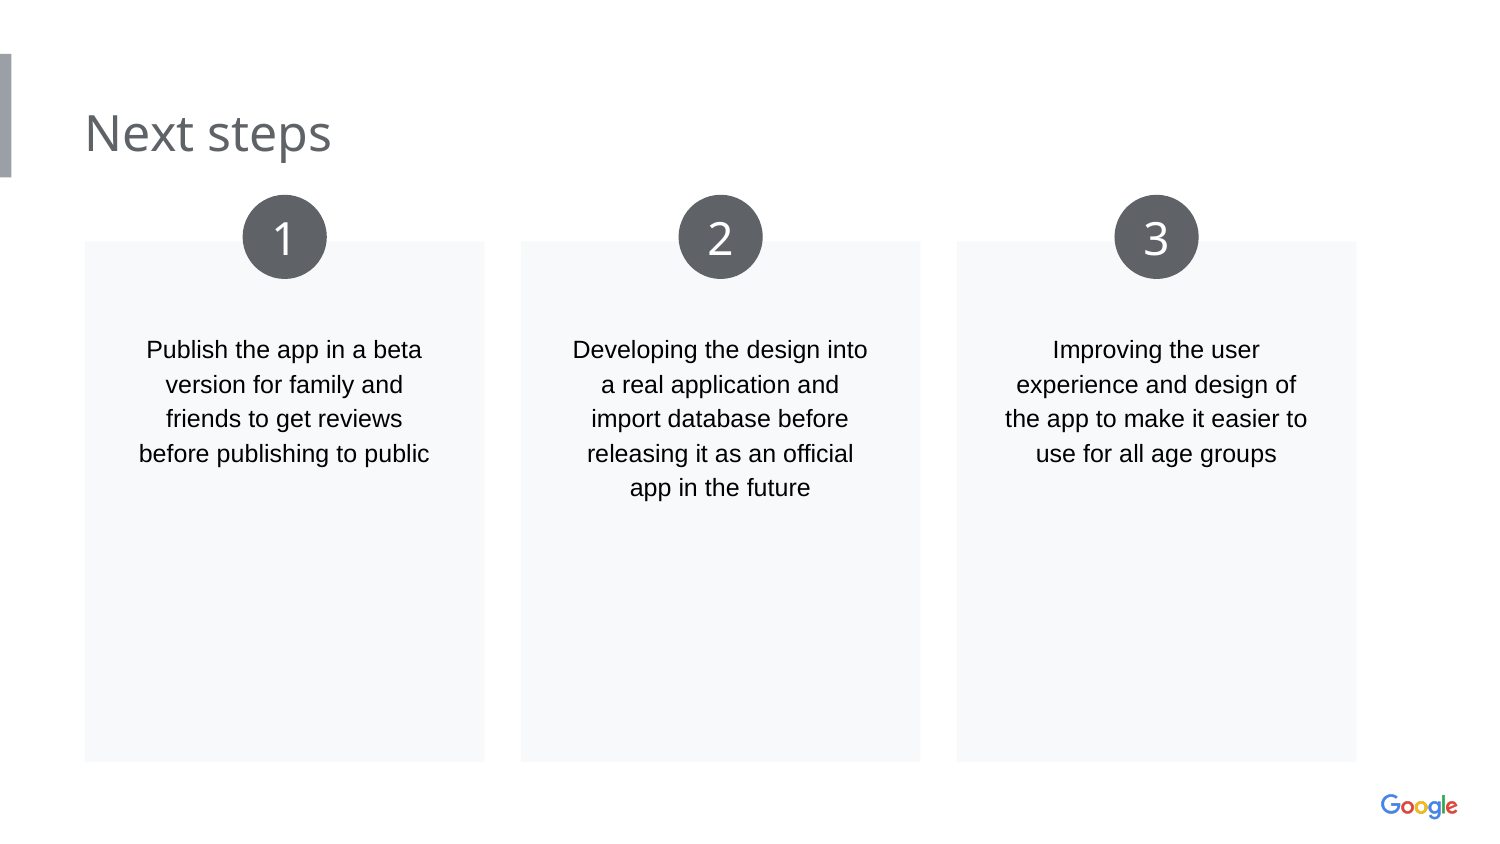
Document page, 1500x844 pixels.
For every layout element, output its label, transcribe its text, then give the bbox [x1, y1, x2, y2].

text_box Next steps [84, 85, 894, 176]
text_box 2 [678, 194, 763, 279]
picture [1381, 794, 1458, 820]
text_box Improving the user experience and design of the app to make it easier to use for all age groups [988, 314, 1325, 483]
text_box Developing the design into a real application and import database before releasing it as an official app in the future [552, 314, 889, 517]
text_box [956, 241, 1357, 763]
text_box Publish the app in a beta version for family and friends to get reviews before publishing to public [116, 314, 453, 483]
text_box 3 [1114, 194, 1199, 279]
text_box 1 [242, 194, 327, 279]
text_box [84, 241, 485, 763]
text_box [520, 241, 921, 763]
